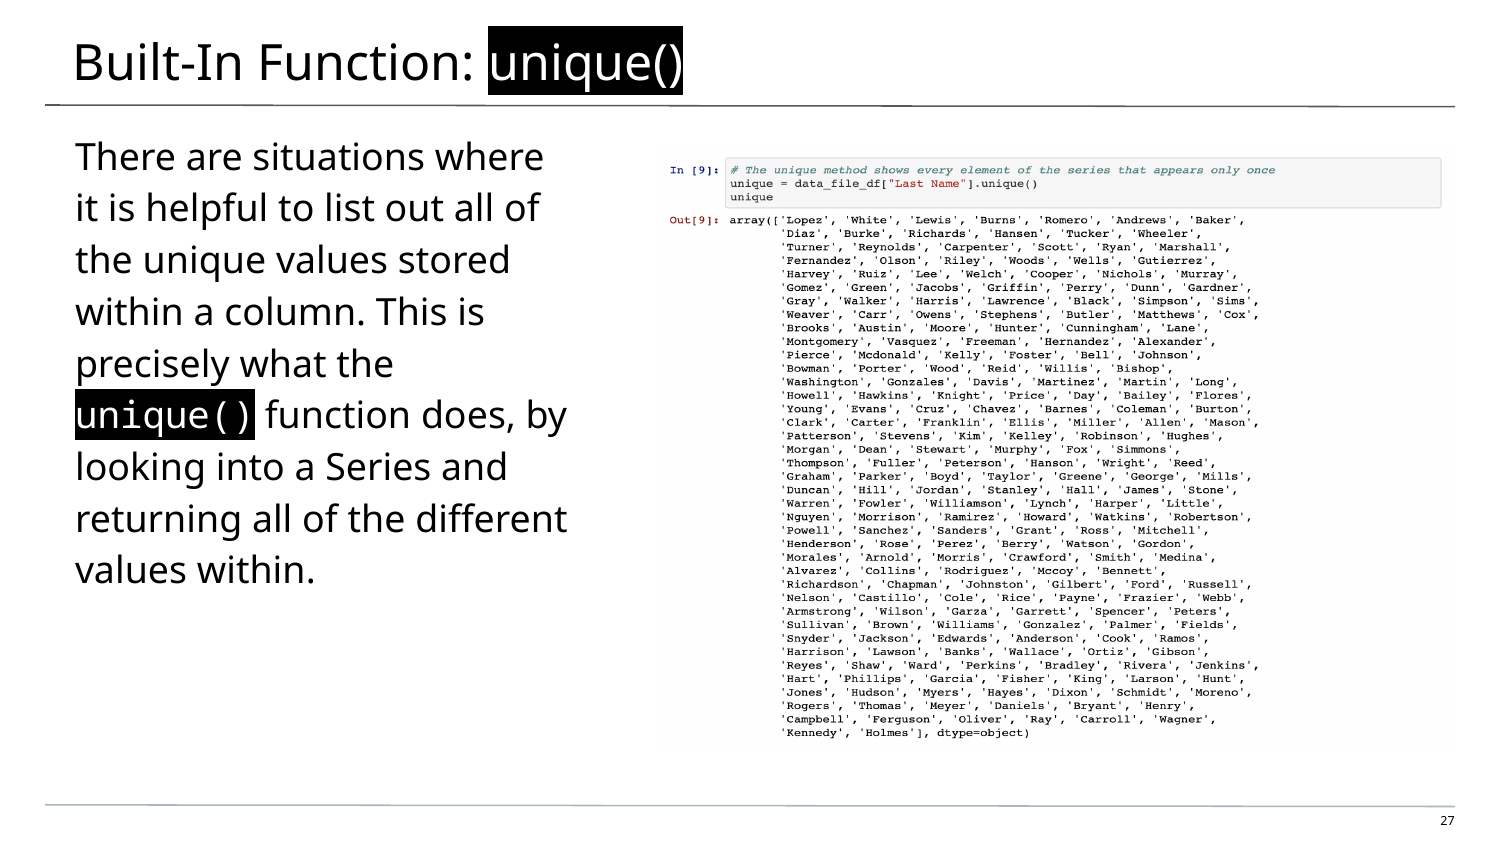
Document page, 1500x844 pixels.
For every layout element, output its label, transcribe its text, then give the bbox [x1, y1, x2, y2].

picture [659, 146, 1456, 747]
text_box There are situations where it is helpful to list out all of the unique values stored within a column. This is precisely what the unique() function does, by looking into a Series and returning all of the different values within. [0, 110, 647, 685]
text_box Built-In Function: unique() [0, 0, 1500, 88]
